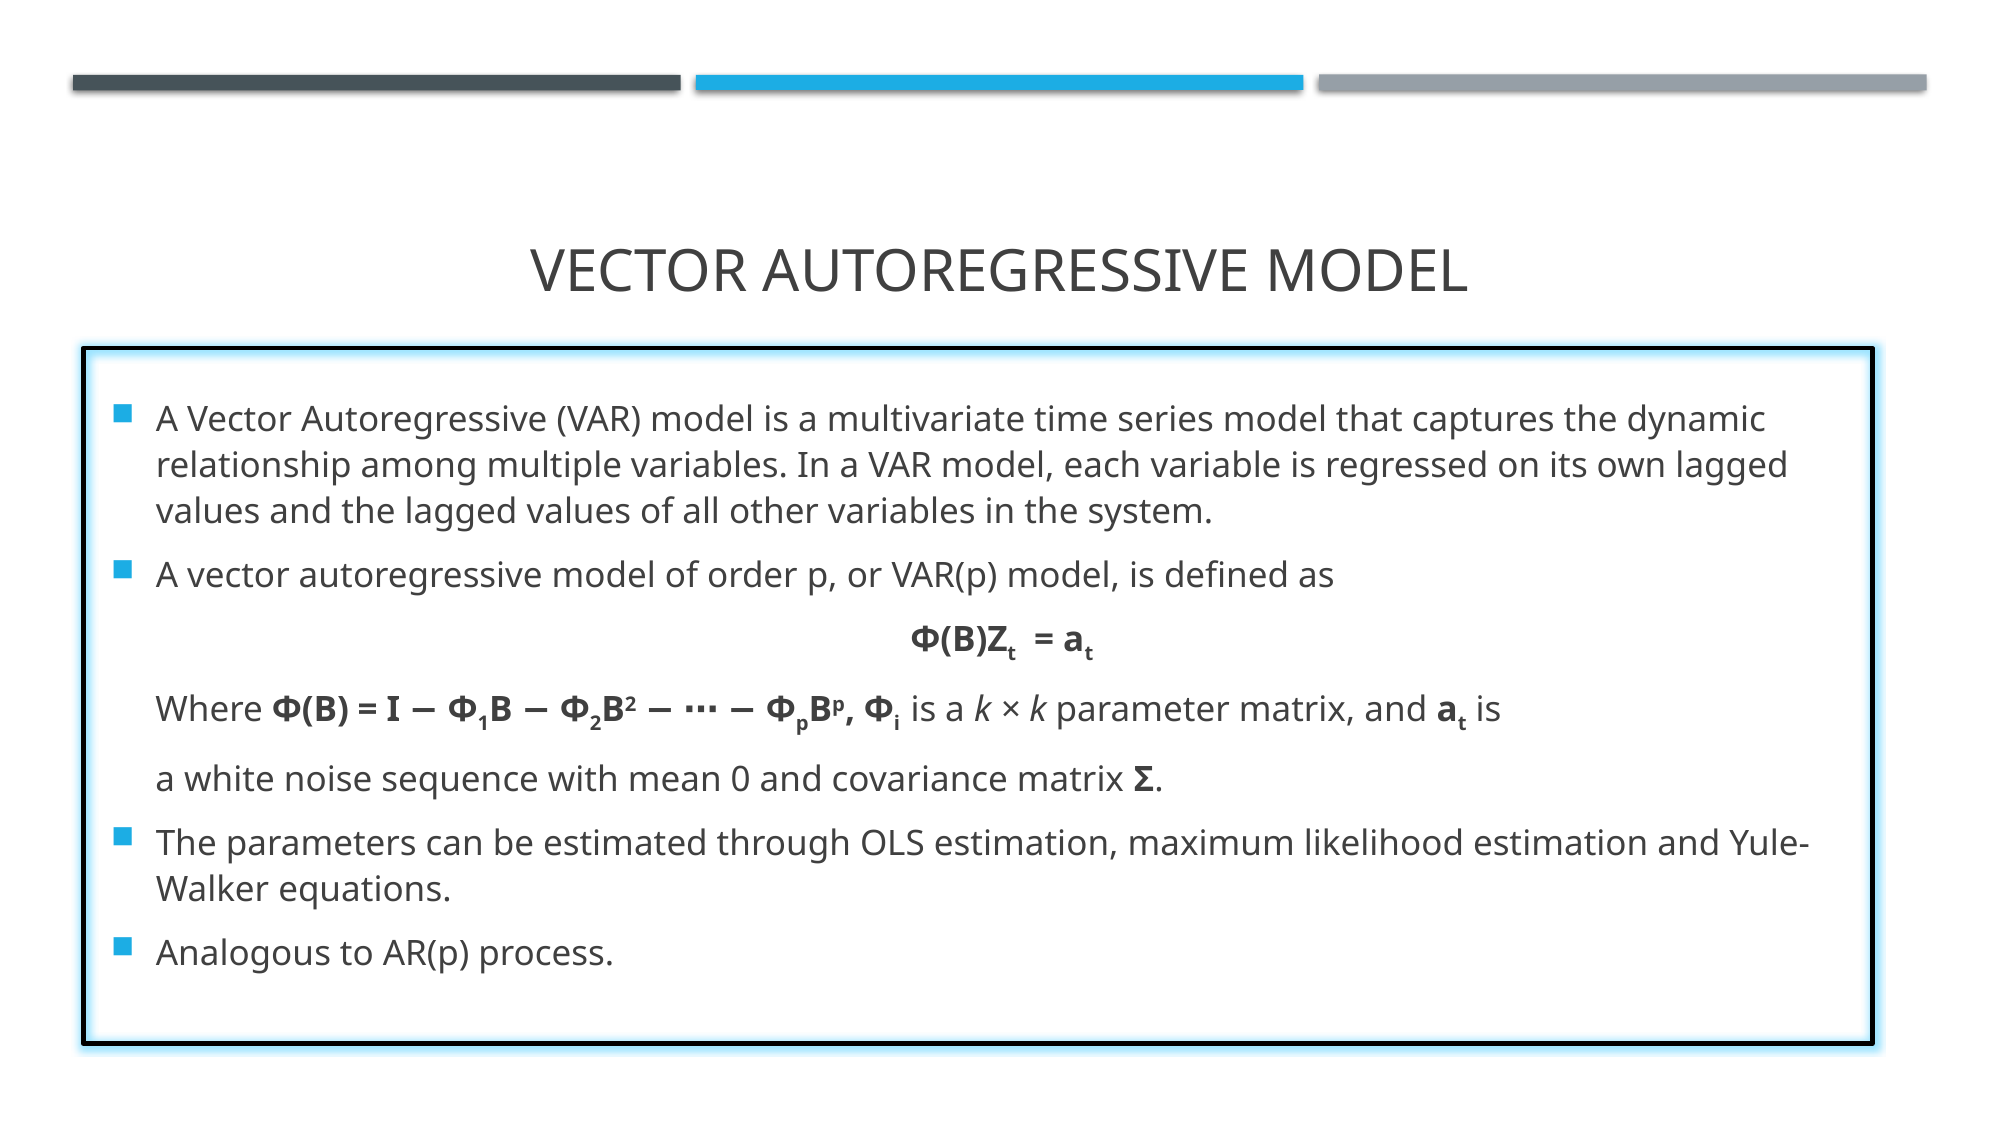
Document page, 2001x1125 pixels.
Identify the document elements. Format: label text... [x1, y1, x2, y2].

text_box [81, 346, 1874, 1045]
title VECTOR AUTOREGRESSIVE MODEL [95, 115, 1905, 311]
list A Vector Autoregressive (VAR) model is a multivariate time series model that captures the dynamic relationship among multiple variables. In a VAR model, each variable is regressed on its own lagged values and the lagged values of all other variables in the system. A vector autoregressive model of order p, or VAR(p) model, is defined as Φ(B)Zt = at Where Φ(B) = I − Φ1B − Φ2B2 − ⋯ − ΦpBp, Φi is a k × k parameter matrix, and at is a white noise sequence with mean 0 and covariance matrix Σ. The parameters can be estimated through OLS estimation, maximum likelihood estimation and Yule-Walker equations. Analogous to AR(p) process. [95, 383, 1905, 981]
